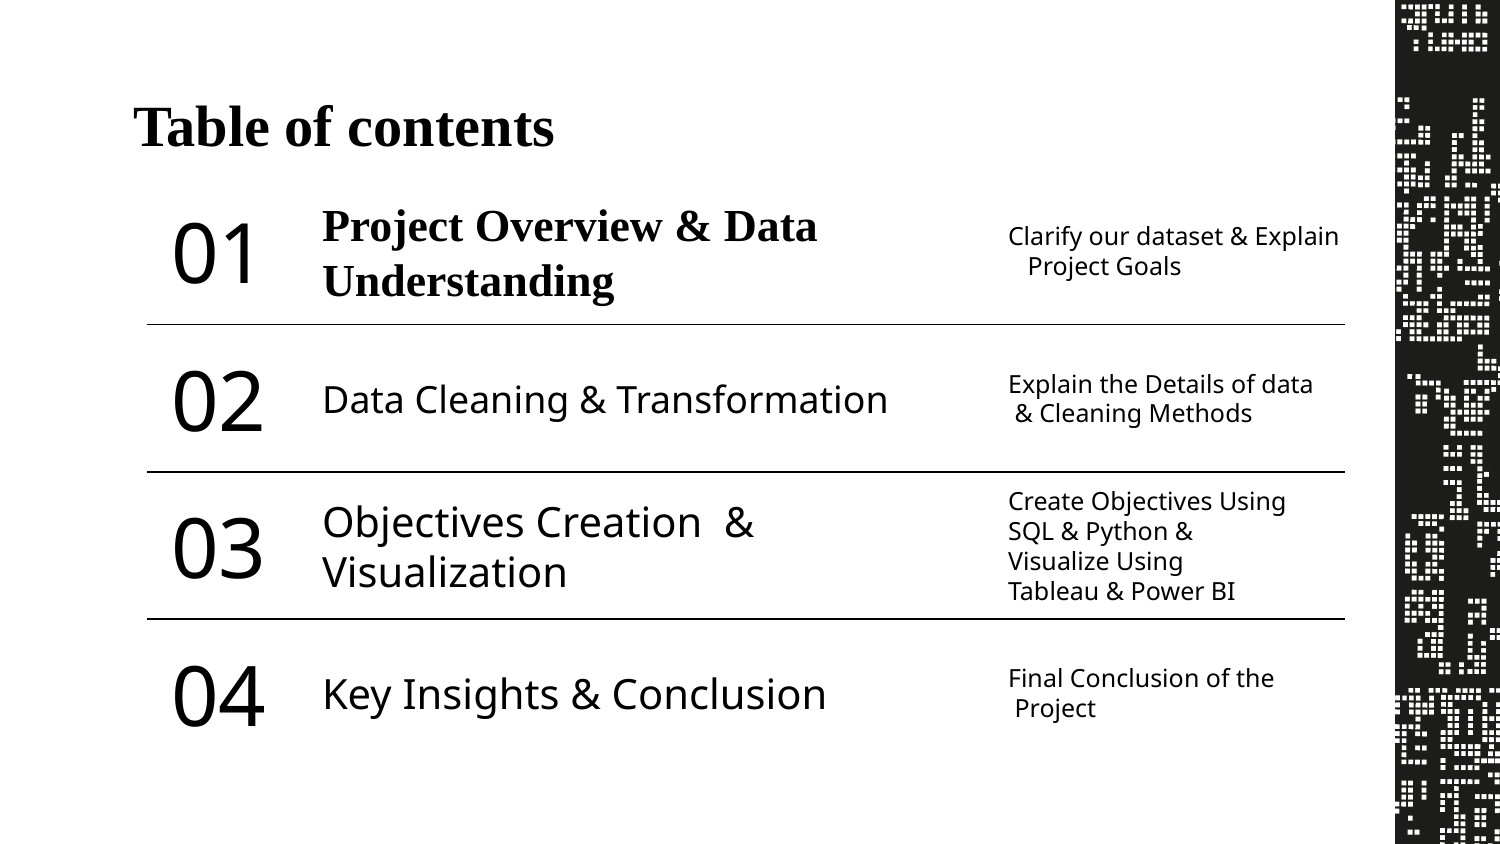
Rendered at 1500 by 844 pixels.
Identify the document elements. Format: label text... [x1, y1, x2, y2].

picture [1395, 0, 1500, 844]
subtitle Clarify our dataset & Explain Project Goals [993, 203, 1382, 298]
title 04 [154, 630, 283, 756]
subtitle Explain the Details of data & Cleaning Methods [993, 351, 1362, 445]
title 02 [154, 335, 283, 461]
subtitle Create Objectives Using SQL & Python & Visualize Using Tableau & Power BI [993, 498, 1362, 593]
title 03 [154, 483, 283, 608]
title Project Overview & Data Understanding [307, 218, 944, 283]
subtitle Final Conclusion of the Project [993, 645, 1362, 740]
title Objectives Creation & Visualization [307, 513, 944, 578]
title Data Cleaning & Transformation [307, 365, 993, 431]
title 01 [154, 188, 283, 313]
title Table of contents [118, 72, 1382, 167]
title Key Insights & Conclusion [307, 660, 944, 726]
